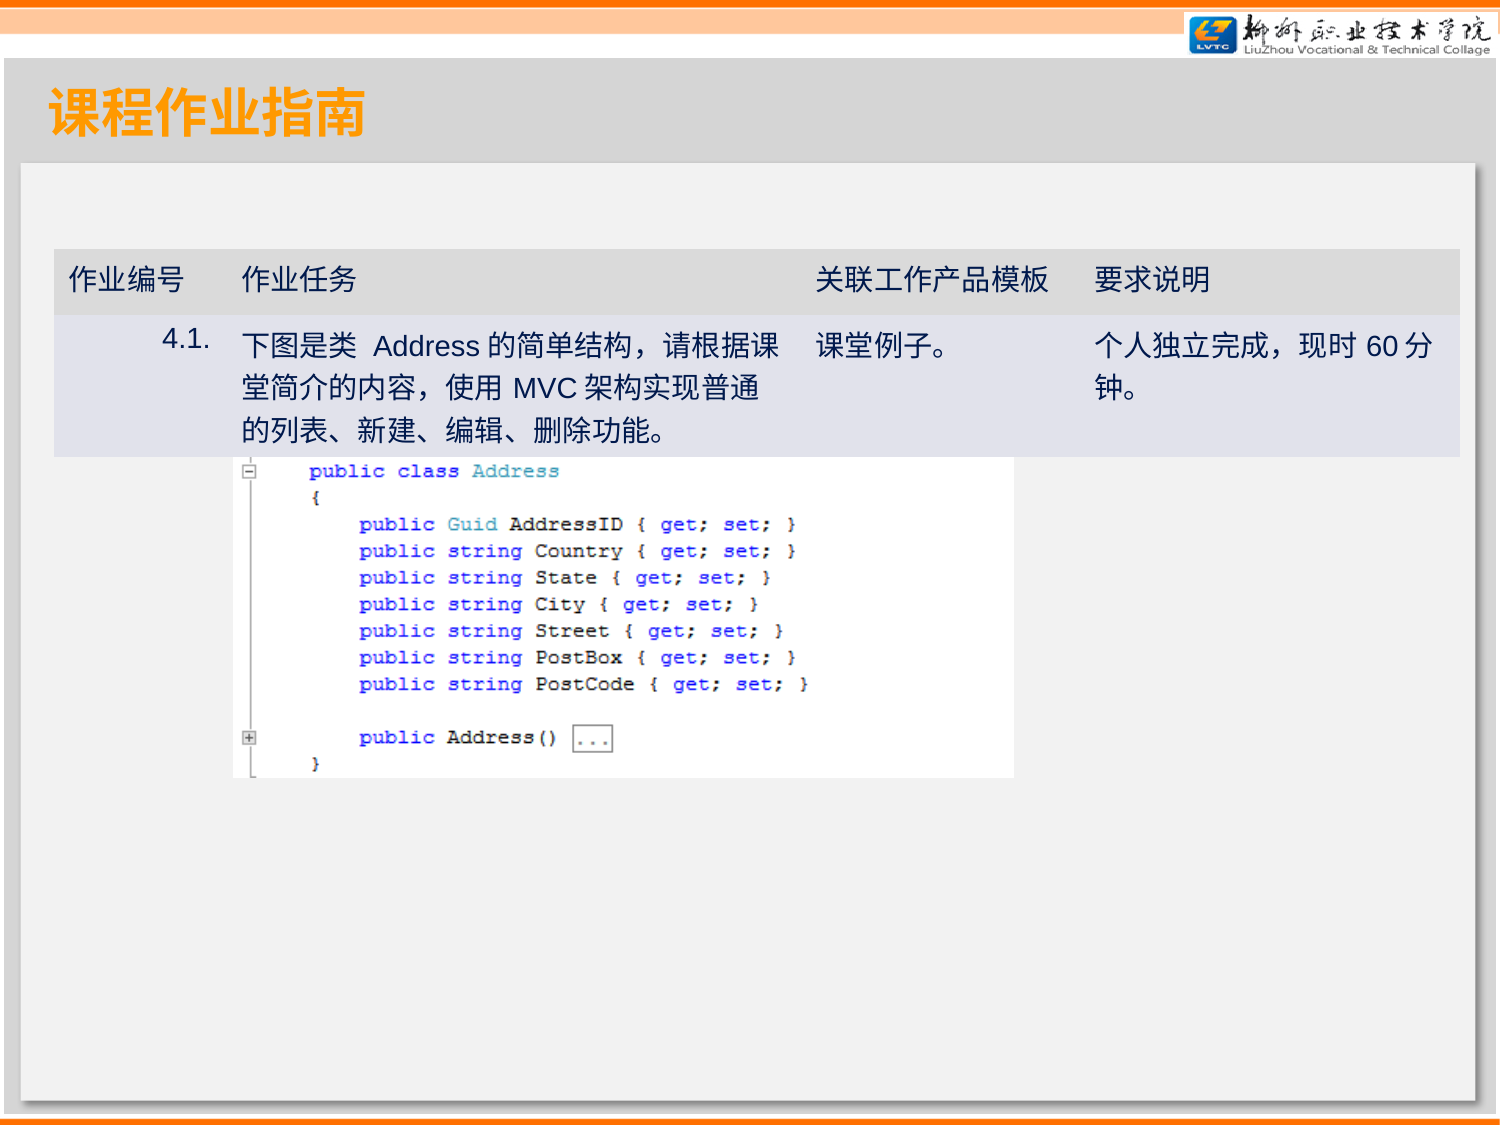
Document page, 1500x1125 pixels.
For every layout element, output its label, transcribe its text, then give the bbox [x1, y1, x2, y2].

table_header 关联工作产品模板 [801, 249, 1079, 315]
table_header 要求说明 [1079, 249, 1460, 315]
table_header 作业任务 [226, 249, 801, 315]
picture [233, 457, 1014, 779]
picture [0, 0, 1500, 56]
picture [0, 1118, 1500, 1125]
table_cell 下图是类 Address的简单结构，请根据课堂简介的内容，使用MVC架构实现普通的列表、新建、编辑、删除功能。 [226, 315, 801, 457]
table_cell 个人独立完成，现时60分钟。 [1079, 315, 1460, 457]
table_header 作业编号 [54, 249, 226, 315]
text_box 课程作业指南 [32, 63, 1071, 156]
table_cell 4.1. [54, 315, 226, 457]
table_cell 课堂例子。 [801, 315, 1079, 457]
